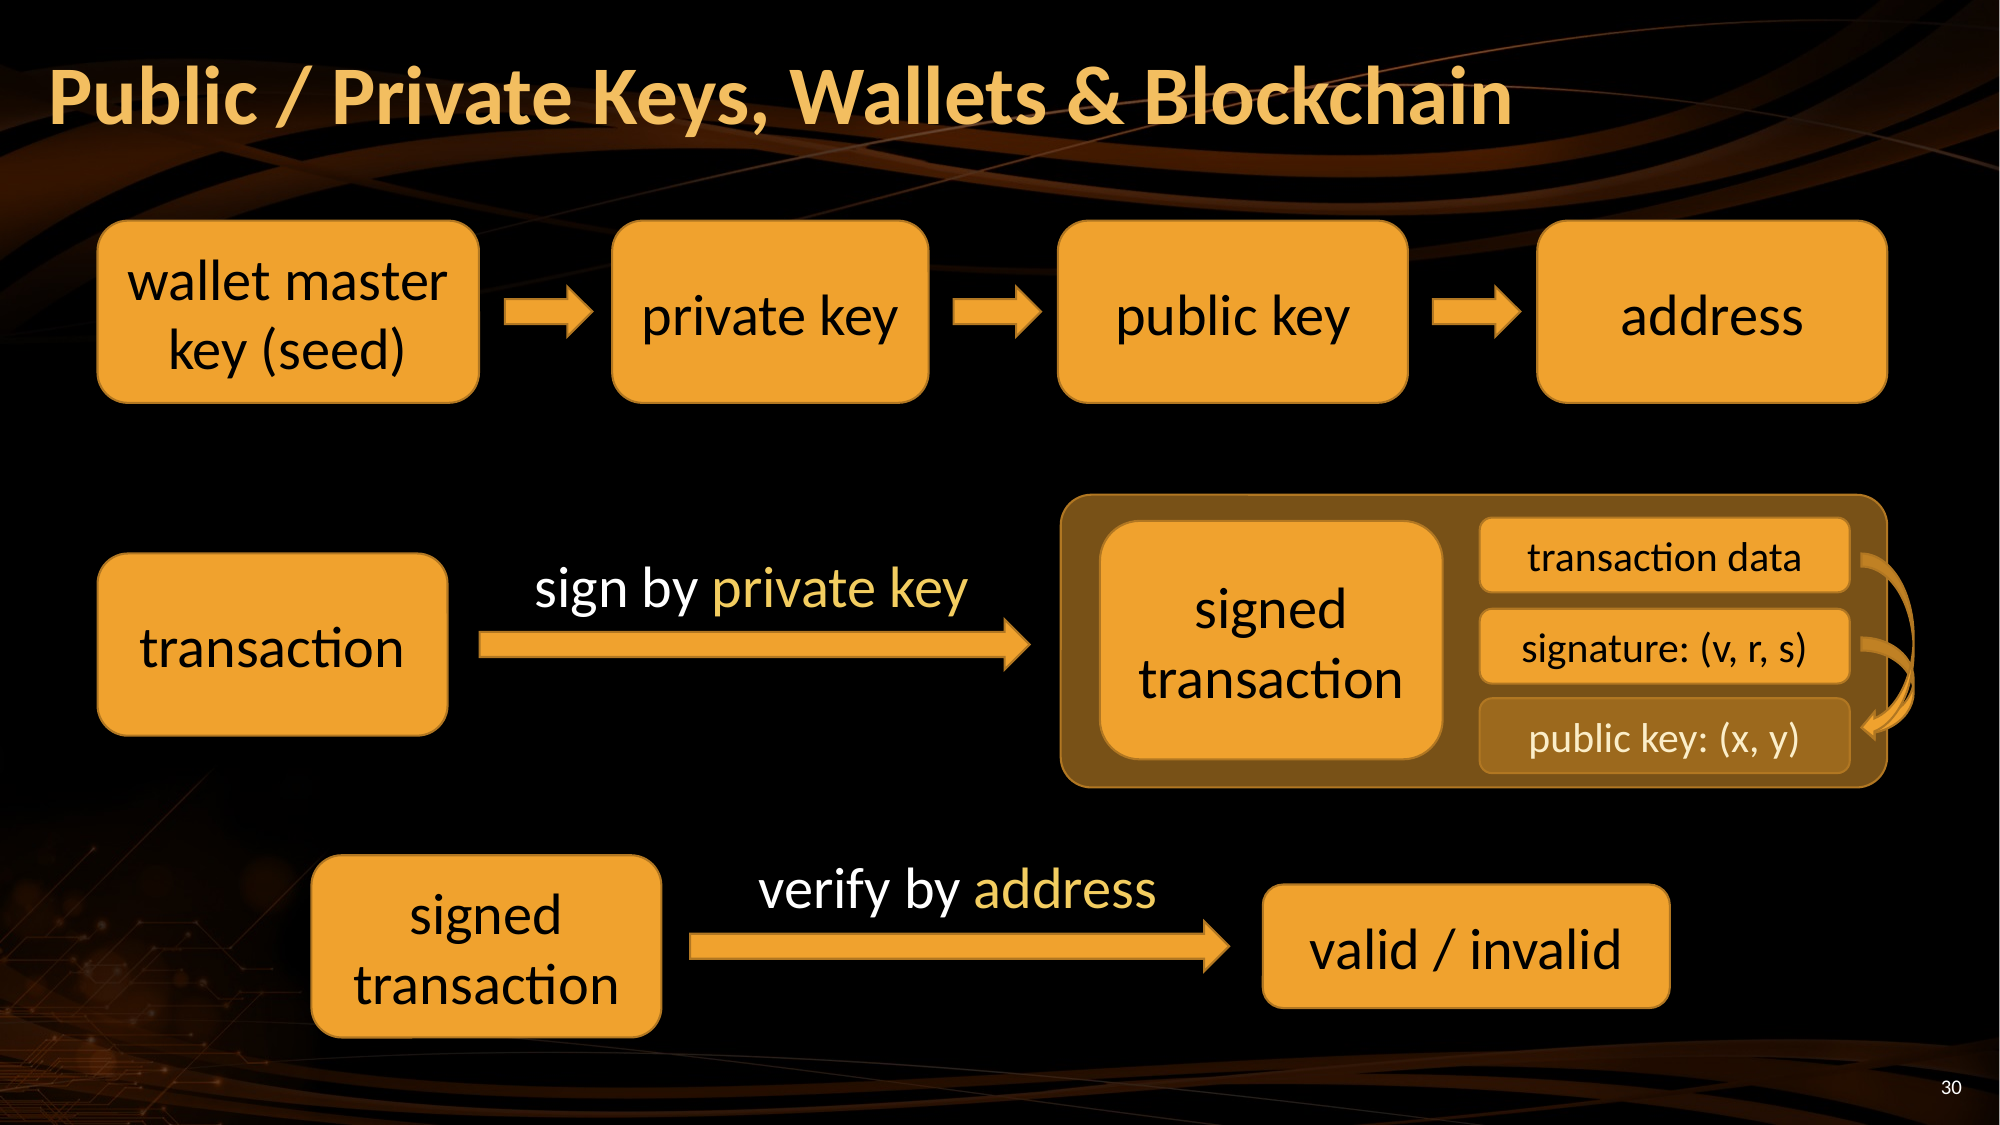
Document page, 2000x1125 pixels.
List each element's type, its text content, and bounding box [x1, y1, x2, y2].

text_box [952, 284, 1043, 340]
text_box [1431, 284, 1522, 340]
picture [0, 0, 2000, 1125]
text_box public key [1056, 219, 1409, 404]
text_box signed transaction [310, 854, 663, 1039]
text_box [479, 541, 1030, 670]
title Public / Private Keys, Wallets & Blockchain [30, 6, 1602, 189]
text_box valid / invalid [1261, 883, 1671, 1010]
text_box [1060, 494, 1914, 788]
text_box [503, 284, 594, 340]
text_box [690, 843, 1230, 972]
text_box transaction [96, 552, 449, 737]
text_box address [1536, 219, 1889, 404]
text_box private key [611, 219, 930, 404]
slide_number 30 [1897, 1070, 1968, 1103]
text_box wallet master key (seed) [96, 219, 481, 404]
